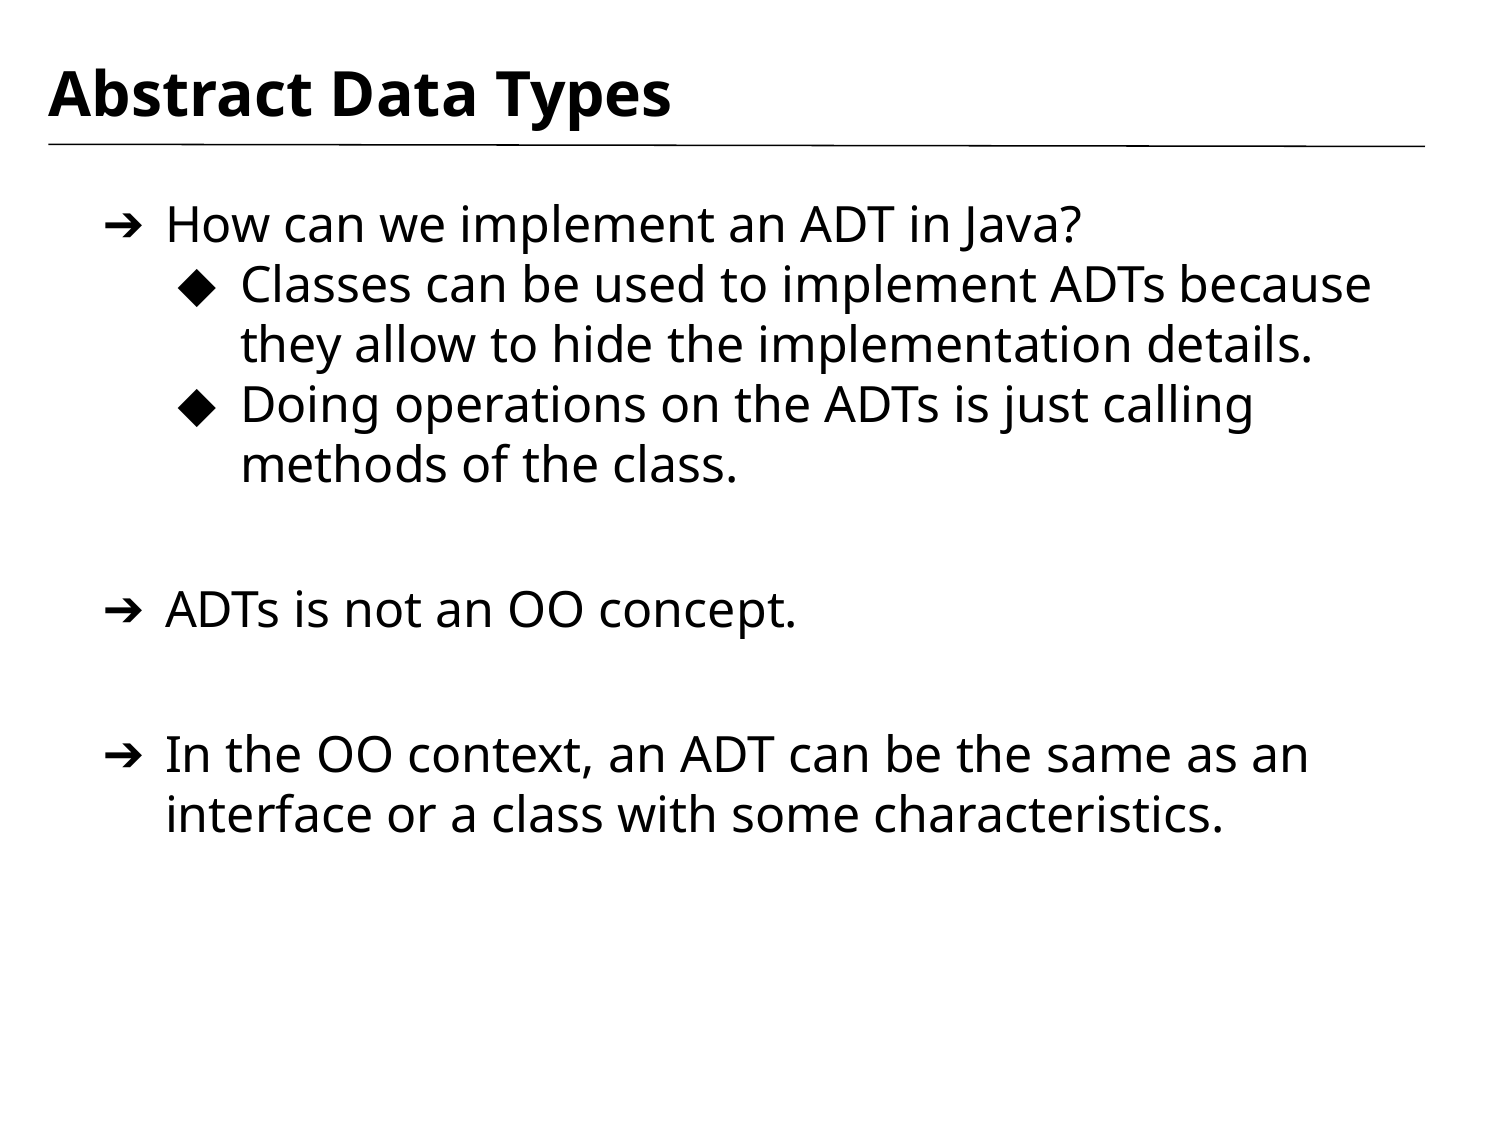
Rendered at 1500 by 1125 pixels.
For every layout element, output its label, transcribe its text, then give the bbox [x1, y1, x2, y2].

list How can we implement an ADT in Java? Classes can be used to implement ADTs because they allow to hide the implementation details. Doing operations on the ADTs is just calling methods of the class. ADTs is not an OO concept. In the OO context, an ADT can be the same as an interface or a class with some characteristics. [75, 177, 1425, 1026]
title Abstract Data Types [33, 32, 1384, 145]
